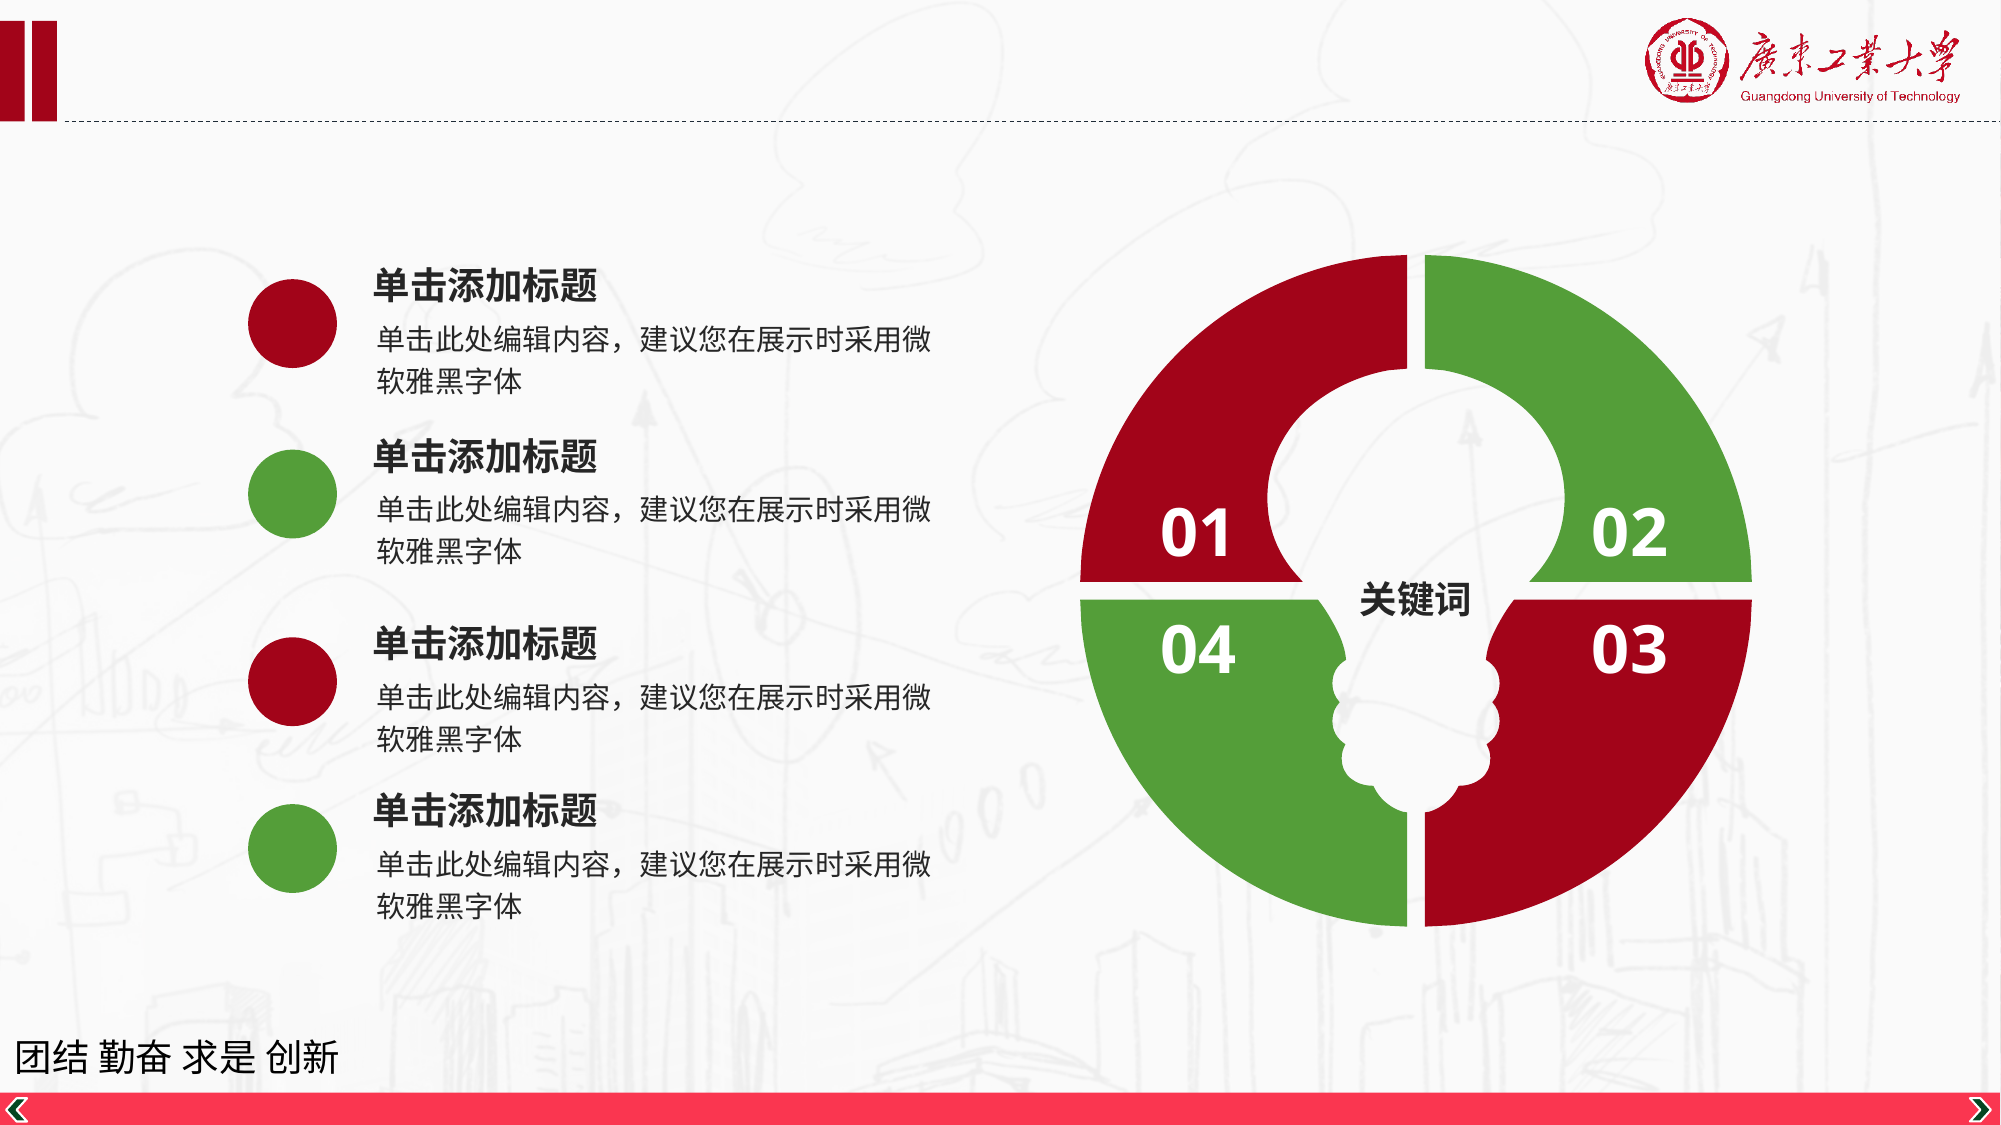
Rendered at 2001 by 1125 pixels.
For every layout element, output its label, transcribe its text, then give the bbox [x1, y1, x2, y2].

picture [1645, 18, 1960, 103]
text_box 单击添加标题 [358, 254, 619, 315]
text_box 04 [1145, 599, 1252, 695]
text_box 单击添加标题 [358, 779, 619, 840]
text_box 01 [1145, 482, 1252, 577]
text_box [248, 279, 337, 369]
text_box 单击此处编辑内容，建议您在展示时采用微软雅黑字体 [376, 839, 946, 918]
text_box [1423, 598, 1753, 928]
text_box 关键词 [1309, 567, 1523, 622]
text_box [248, 804, 337, 893]
text_box 单击添加标题 [358, 425, 619, 486]
text_box [248, 637, 337, 727]
text_box 单击此处编辑内容，建议您在展示时采用微软雅黑字体 [376, 314, 946, 393]
text_box [1423, 253, 1753, 584]
text_box [1079, 253, 1409, 584]
text_box [248, 449, 337, 539]
text_box [1079, 598, 1409, 928]
text_box 02 [1577, 482, 1684, 577]
text_box 单击添加标题 [358, 613, 619, 673]
text_box 单击此处编辑内容，建议您在展示时采用微软雅黑字体 [376, 484, 946, 563]
text_box 03 [1577, 599, 1684, 695]
text_box 单击此处编辑内容，建议您在展示时采用微软雅黑字体 [376, 672, 946, 751]
